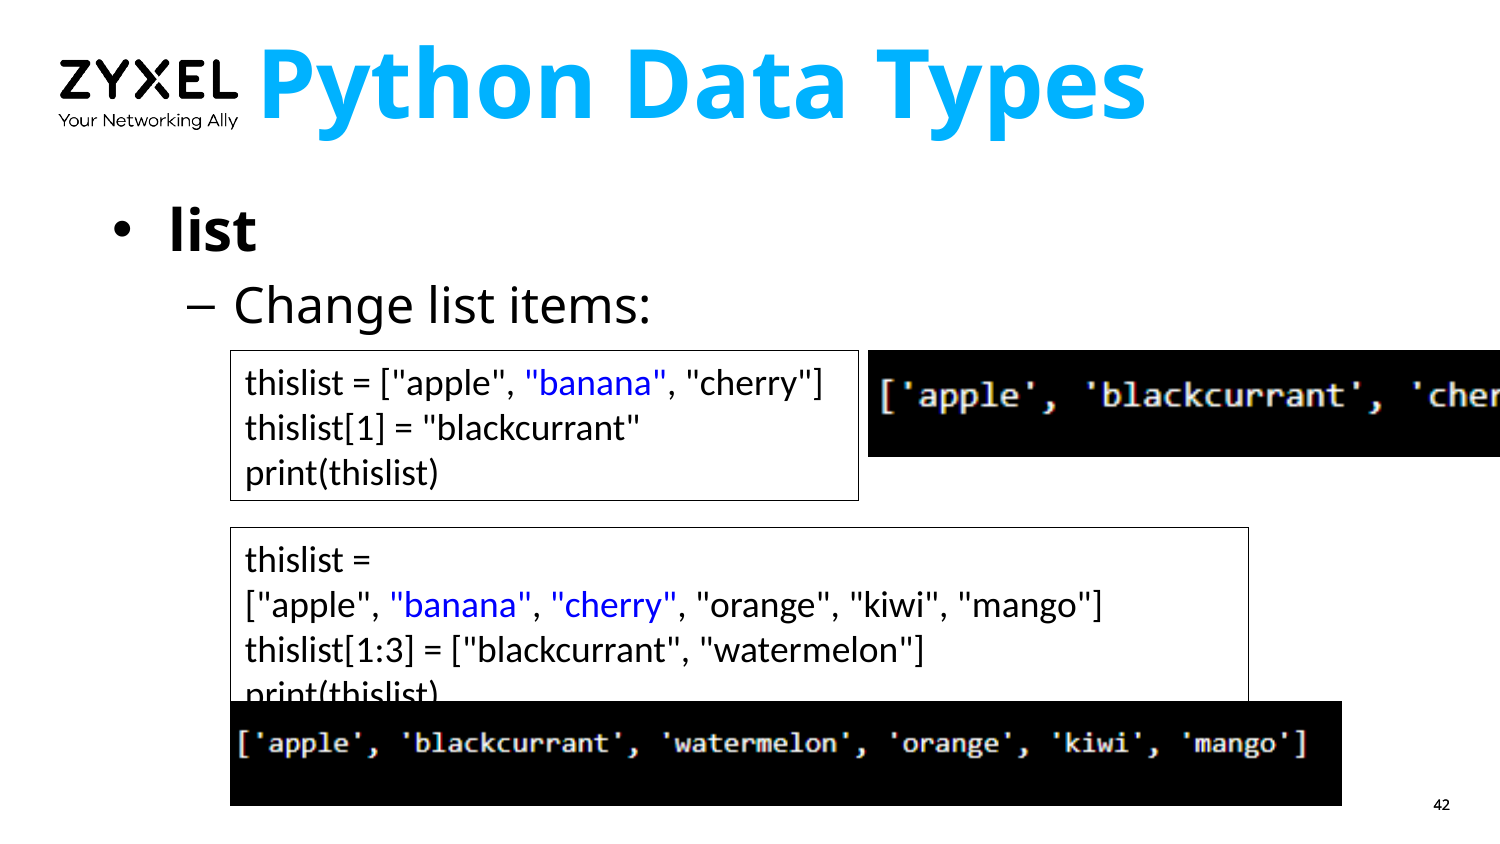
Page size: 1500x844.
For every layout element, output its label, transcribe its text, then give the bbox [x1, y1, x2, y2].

text_box thislist = ["apple", "banana", "cherry"] thislist[1] = "blackcurrant" print(thislist) [230, 350, 859, 501]
picture [229, 701, 1342, 806]
text_box thislist = ["apple", "banana", "cherry", "orange", "kiwi", "mango"] thislist[1:3] = ["blackcurrant", "watermelon"] print(thislist) [230, 527, 1249, 699]
picture [868, 350, 1500, 458]
title Python Data Types [256, 35, 1387, 142]
picture [0, 20, 296, 169]
text_box list Change list items: [97, 185, 1460, 824]
